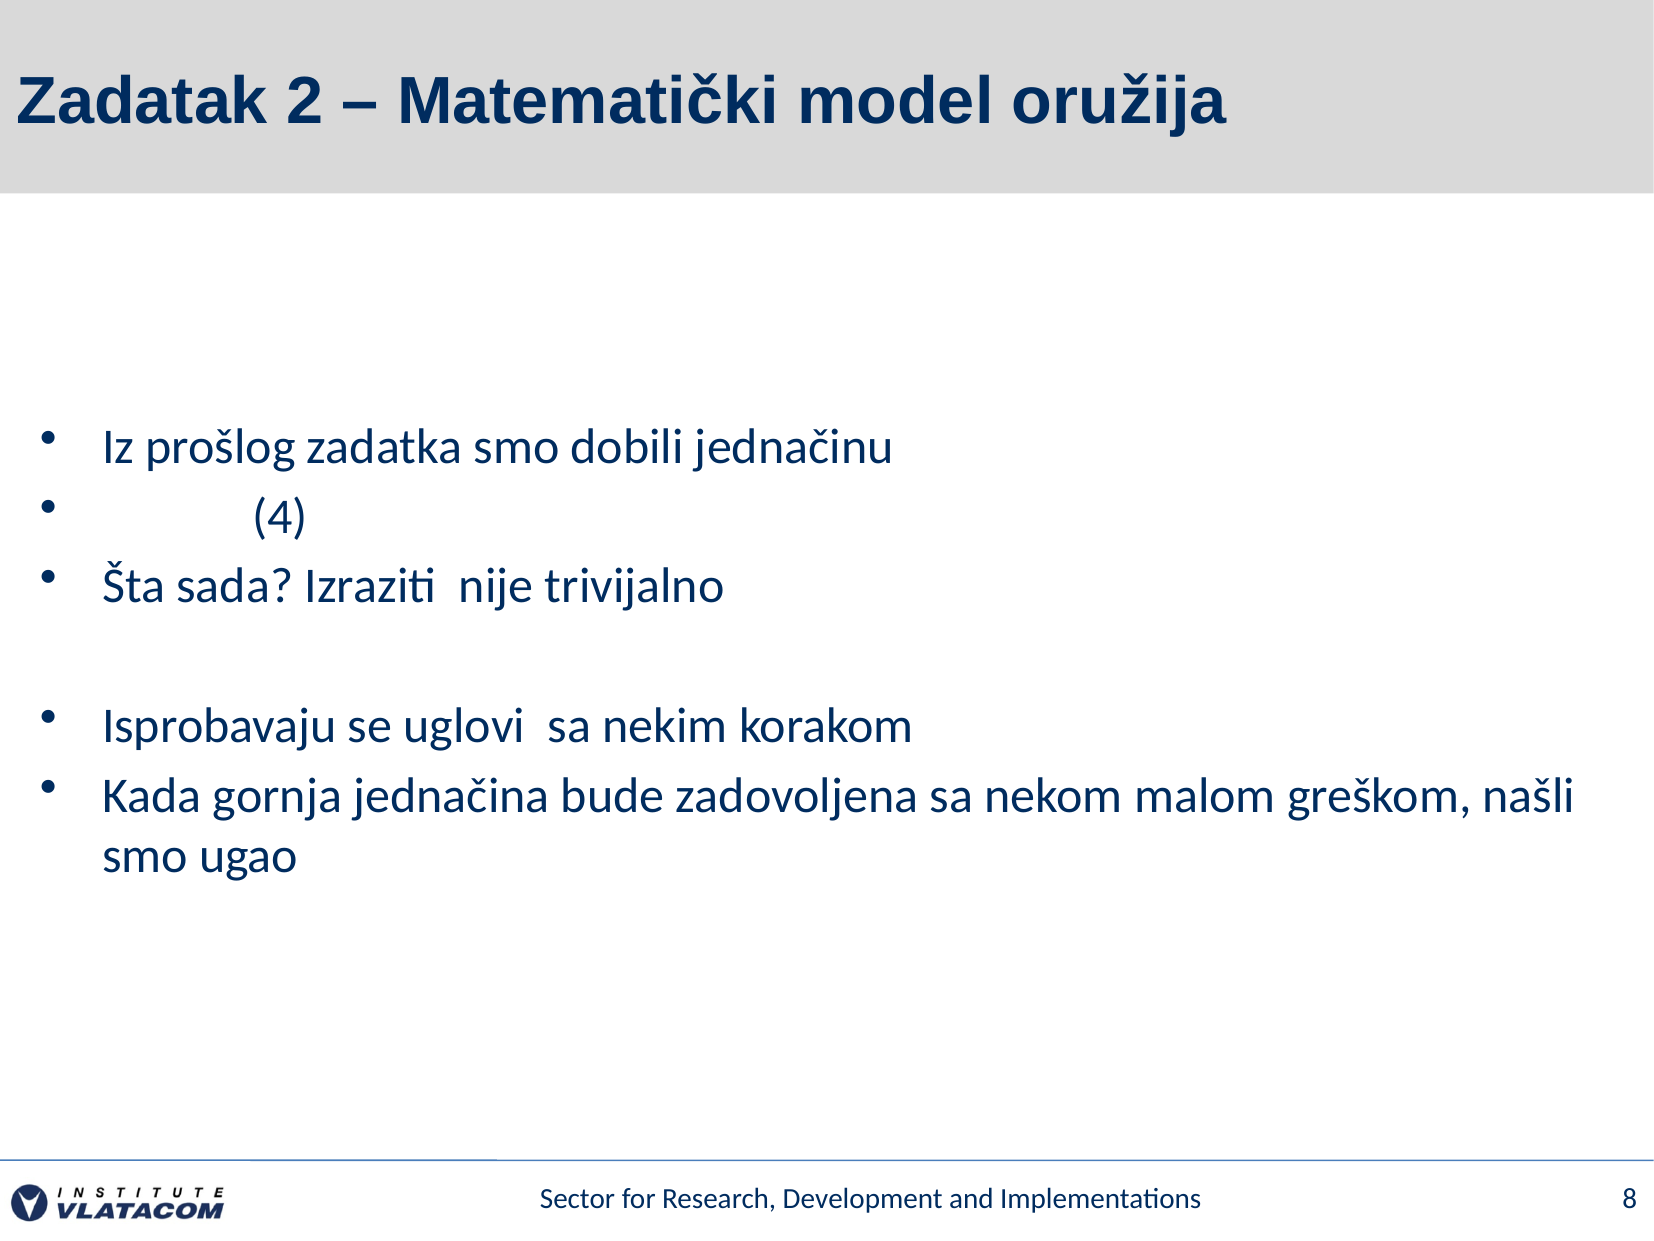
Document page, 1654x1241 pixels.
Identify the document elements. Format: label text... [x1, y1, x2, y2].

footer Sector for Research, Development and Implementations [235, 1161, 1513, 1236]
picture [4, 1177, 229, 1226]
title Zadatak 2 – Matematički model oružija [0, 0, 1654, 194]
slide_number 8 [1517, 1161, 1654, 1237]
